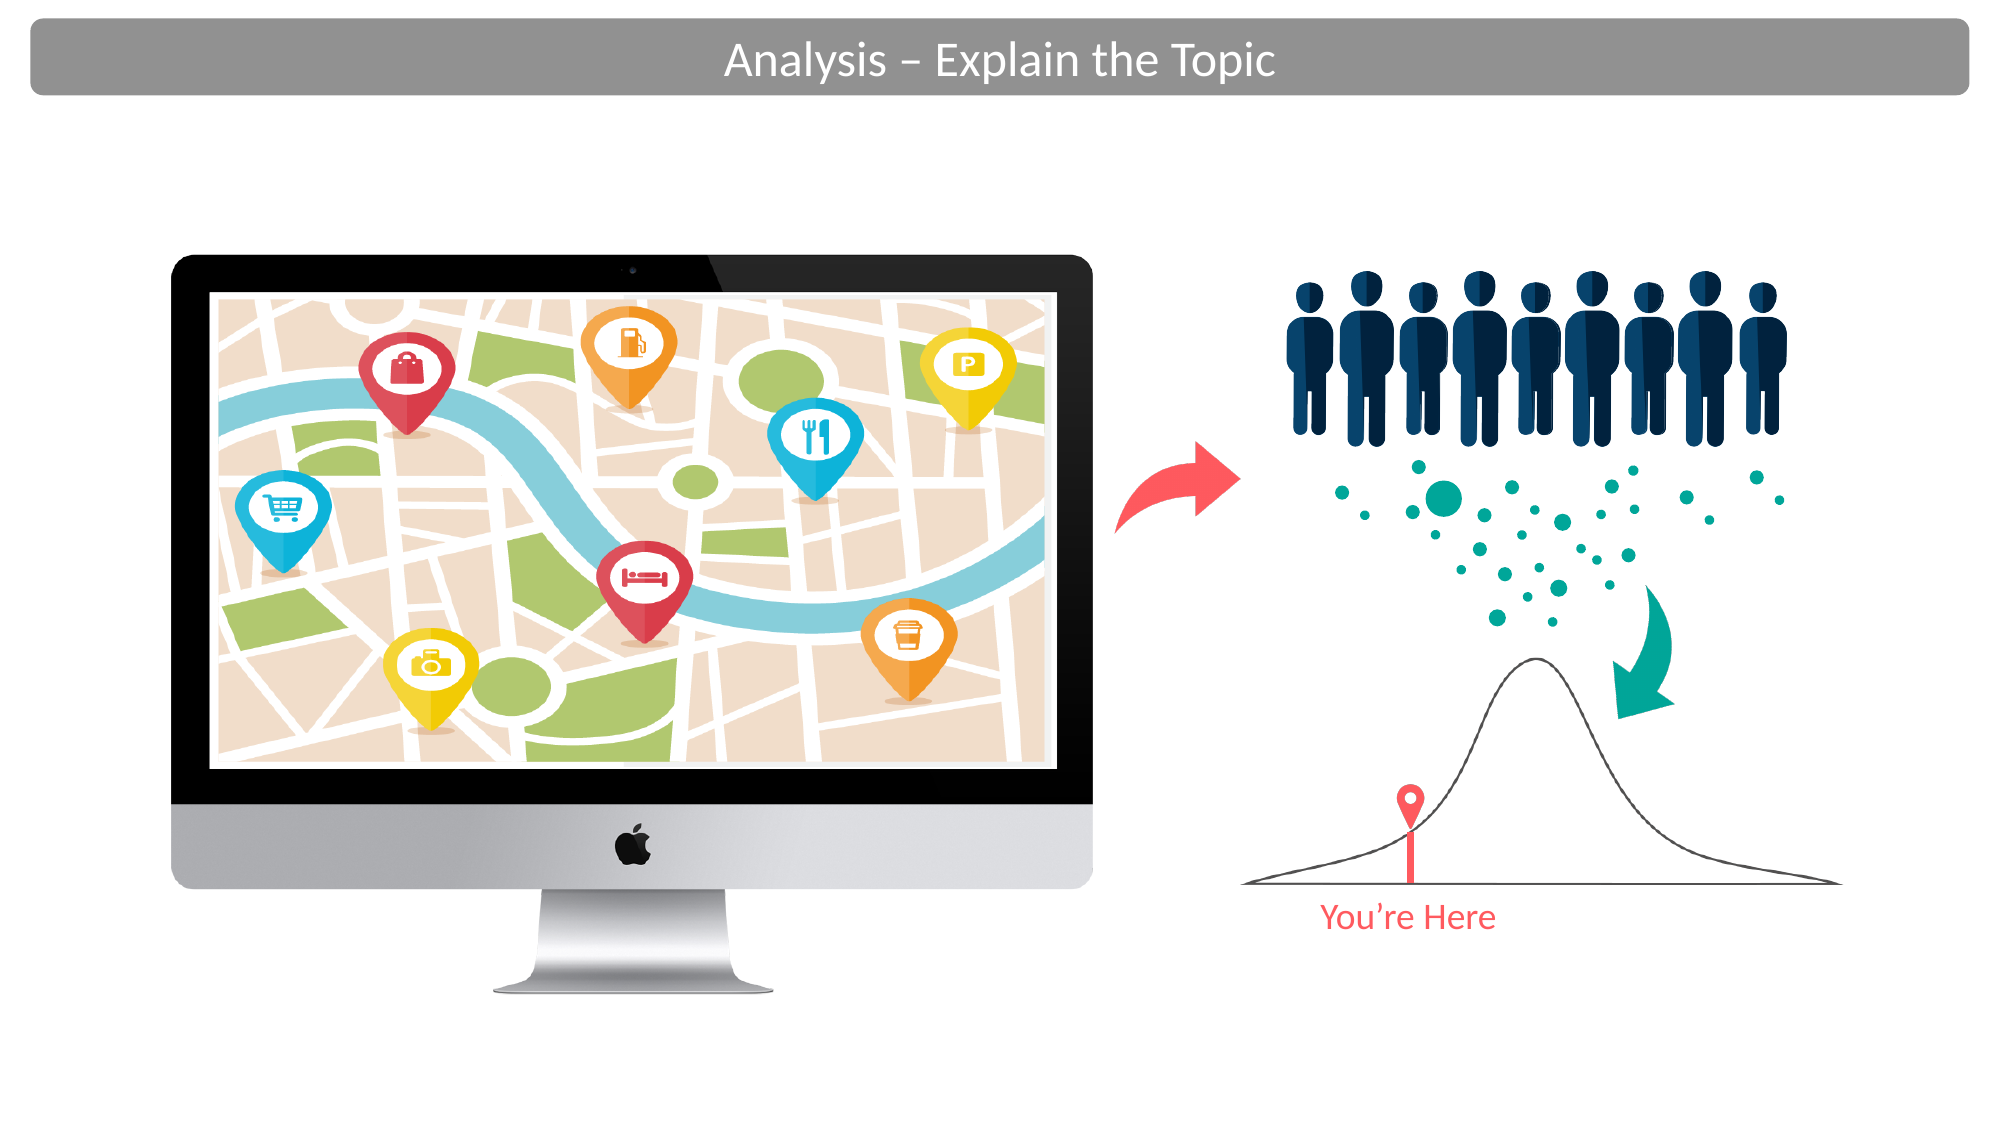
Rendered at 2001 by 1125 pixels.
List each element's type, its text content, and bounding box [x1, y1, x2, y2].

text_box [1629, 504, 1640, 514]
text_box [1749, 470, 1764, 485]
text_box [1679, 490, 1694, 505]
text_box [1477, 508, 1492, 523]
text_box [1621, 548, 1636, 556]
text_box [1360, 510, 1370, 520]
text_box [1554, 513, 1572, 531]
picture [171, 249, 1094, 1005]
text_box [1530, 505, 1540, 515]
text_box [1596, 509, 1606, 520]
text_box [1704, 515, 1715, 525]
text_box [1628, 465, 1639, 476]
text_box [1430, 530, 1441, 540]
text_box [1505, 480, 1520, 495]
text_box [1425, 480, 1462, 517]
text_box [1405, 504, 1420, 520]
text_box [1411, 459, 1426, 475]
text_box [1279, 271, 1794, 447]
text_box [1604, 479, 1619, 494]
text_box [1774, 495, 1785, 505]
picture [1102, 411, 1873, 1057]
text_box [1576, 543, 1586, 554]
text_box [1335, 485, 1350, 500]
text_box [1517, 530, 1527, 540]
text_box Analysis – Explain the Topic [29, 17, 1971, 97]
text_box [1472, 542, 1487, 556]
